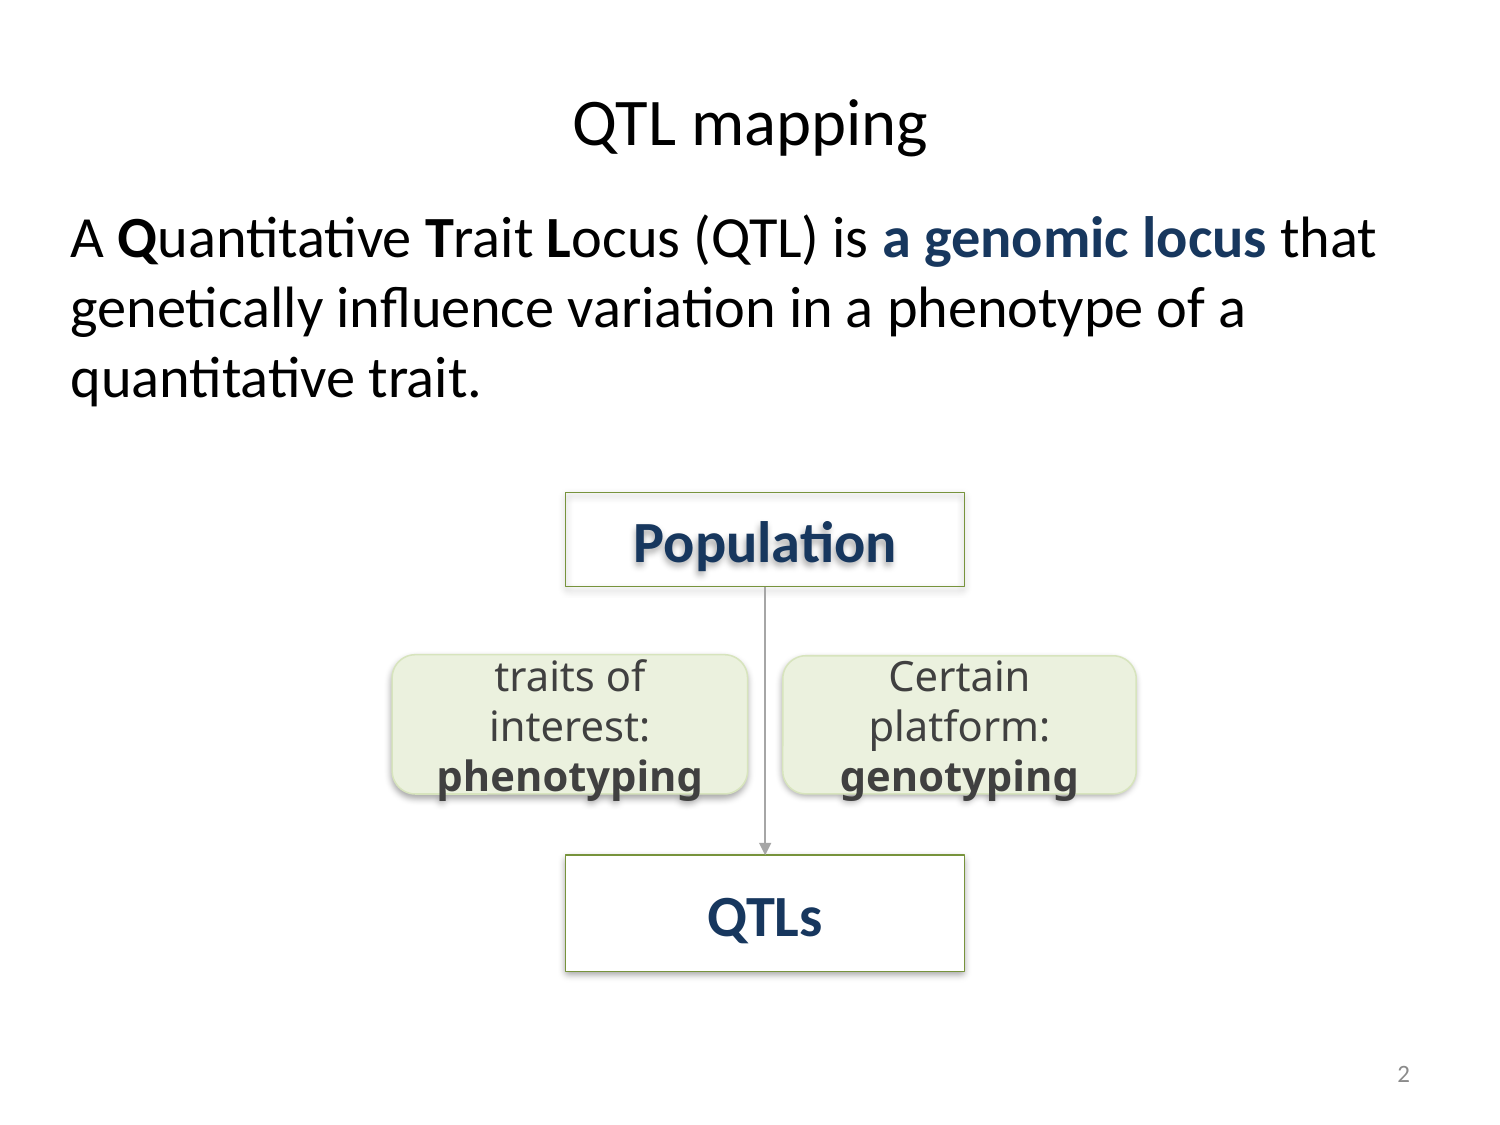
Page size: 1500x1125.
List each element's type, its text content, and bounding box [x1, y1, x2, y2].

text_box traits of interest: phenotyping [391, 653, 560, 795]
slide_number 2 [1074, 1042, 1425, 1103]
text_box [565, 492, 965, 972]
text_box Certain platform: genotyping [970, 655, 1137, 795]
text_box A Quantitative Trait Locus (QTL) is a genomic locus that genetically influence variation in a phenotype of a quantitative trait. [55, 192, 1464, 417]
title QTL mapping [75, 45, 1425, 192]
